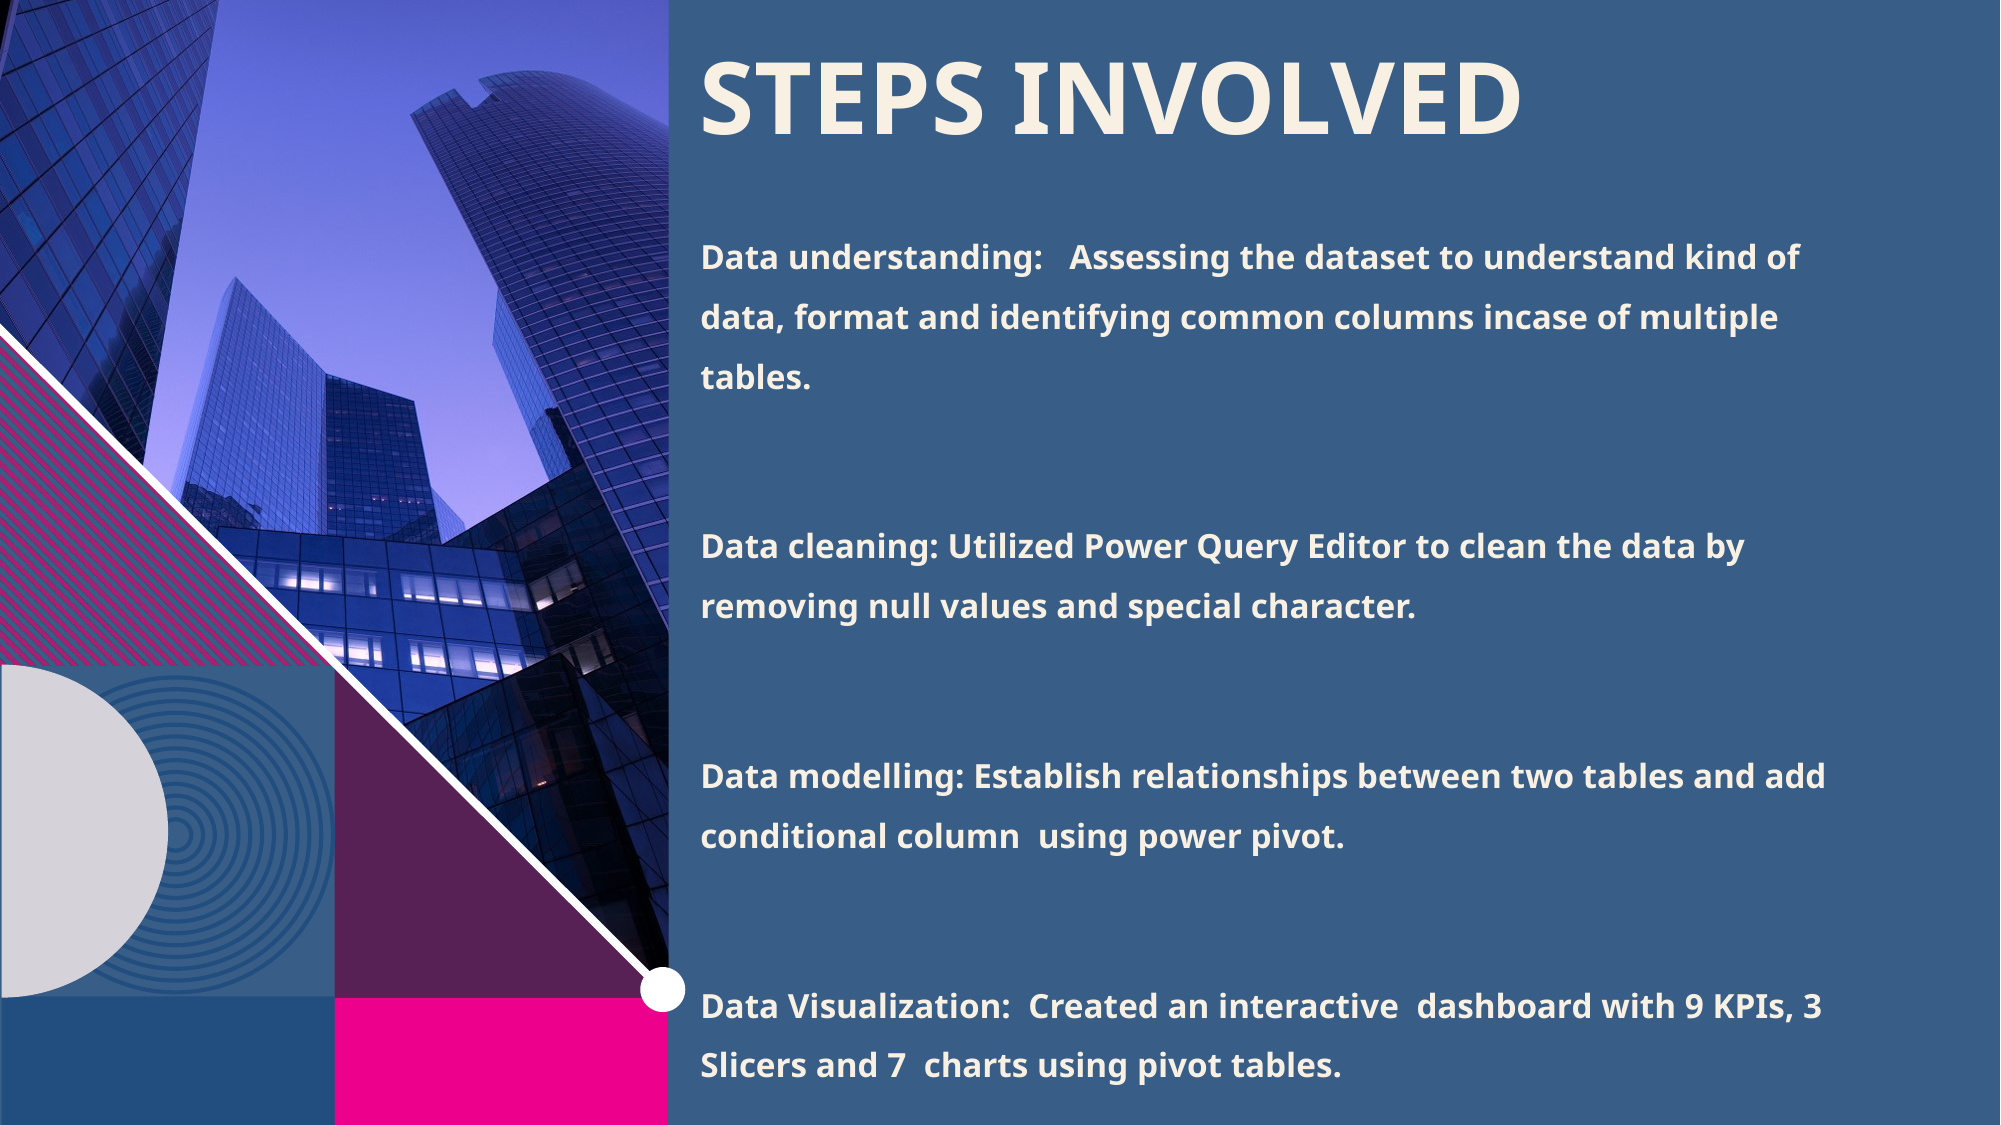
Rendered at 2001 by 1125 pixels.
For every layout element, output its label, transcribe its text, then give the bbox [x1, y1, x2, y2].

text_box [642, 966, 687, 1014]
picture [0, 0, 669, 1001]
title Steps involved​ [684, 16, 1875, 164]
subtitle Data understanding: Assessing the dataset to understand kind of data, format and identifying common columns incase of multiple tables. Data cleaning: Utilized Power Query Editor to clean the data by removing null values and special character. Data modelling: Establish relationships between two tables and add conditional column using power pivot. Data Visualization: Created an interactive dashboard with 9 KPIs, 3 Slicers and 7 charts using pivot tables. [685, 208, 1875, 998]
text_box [0, 313, 667, 994]
